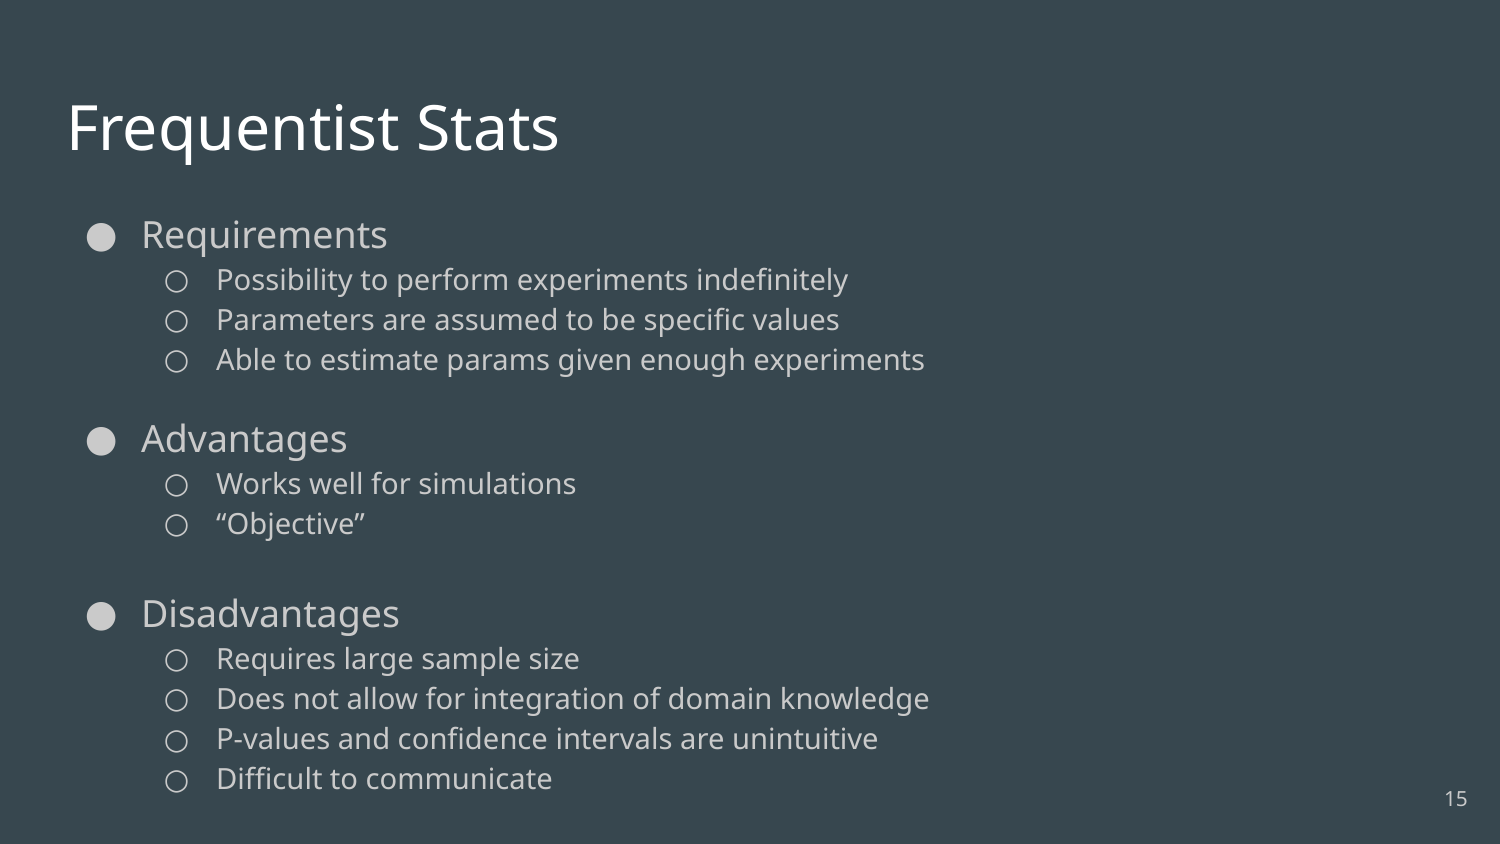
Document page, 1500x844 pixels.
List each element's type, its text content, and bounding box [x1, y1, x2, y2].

list Requirements Possibility to perform experiments indefinitely Parameters are assumed to be specific values Able to estimate params given enough experiments [51, 189, 1449, 386]
list Disadvantages Requires large sample size Does not allow for integration of domain knowledge P-values and confidence intervals are unintuitive Difficult to communicate [51, 568, 1449, 802]
title Frequentist Stats [51, 72, 1449, 167]
list Advantages Works well for simulations “Objective” [51, 393, 1449, 553]
slide_number ‹#› [1392, 767, 1483, 833]
